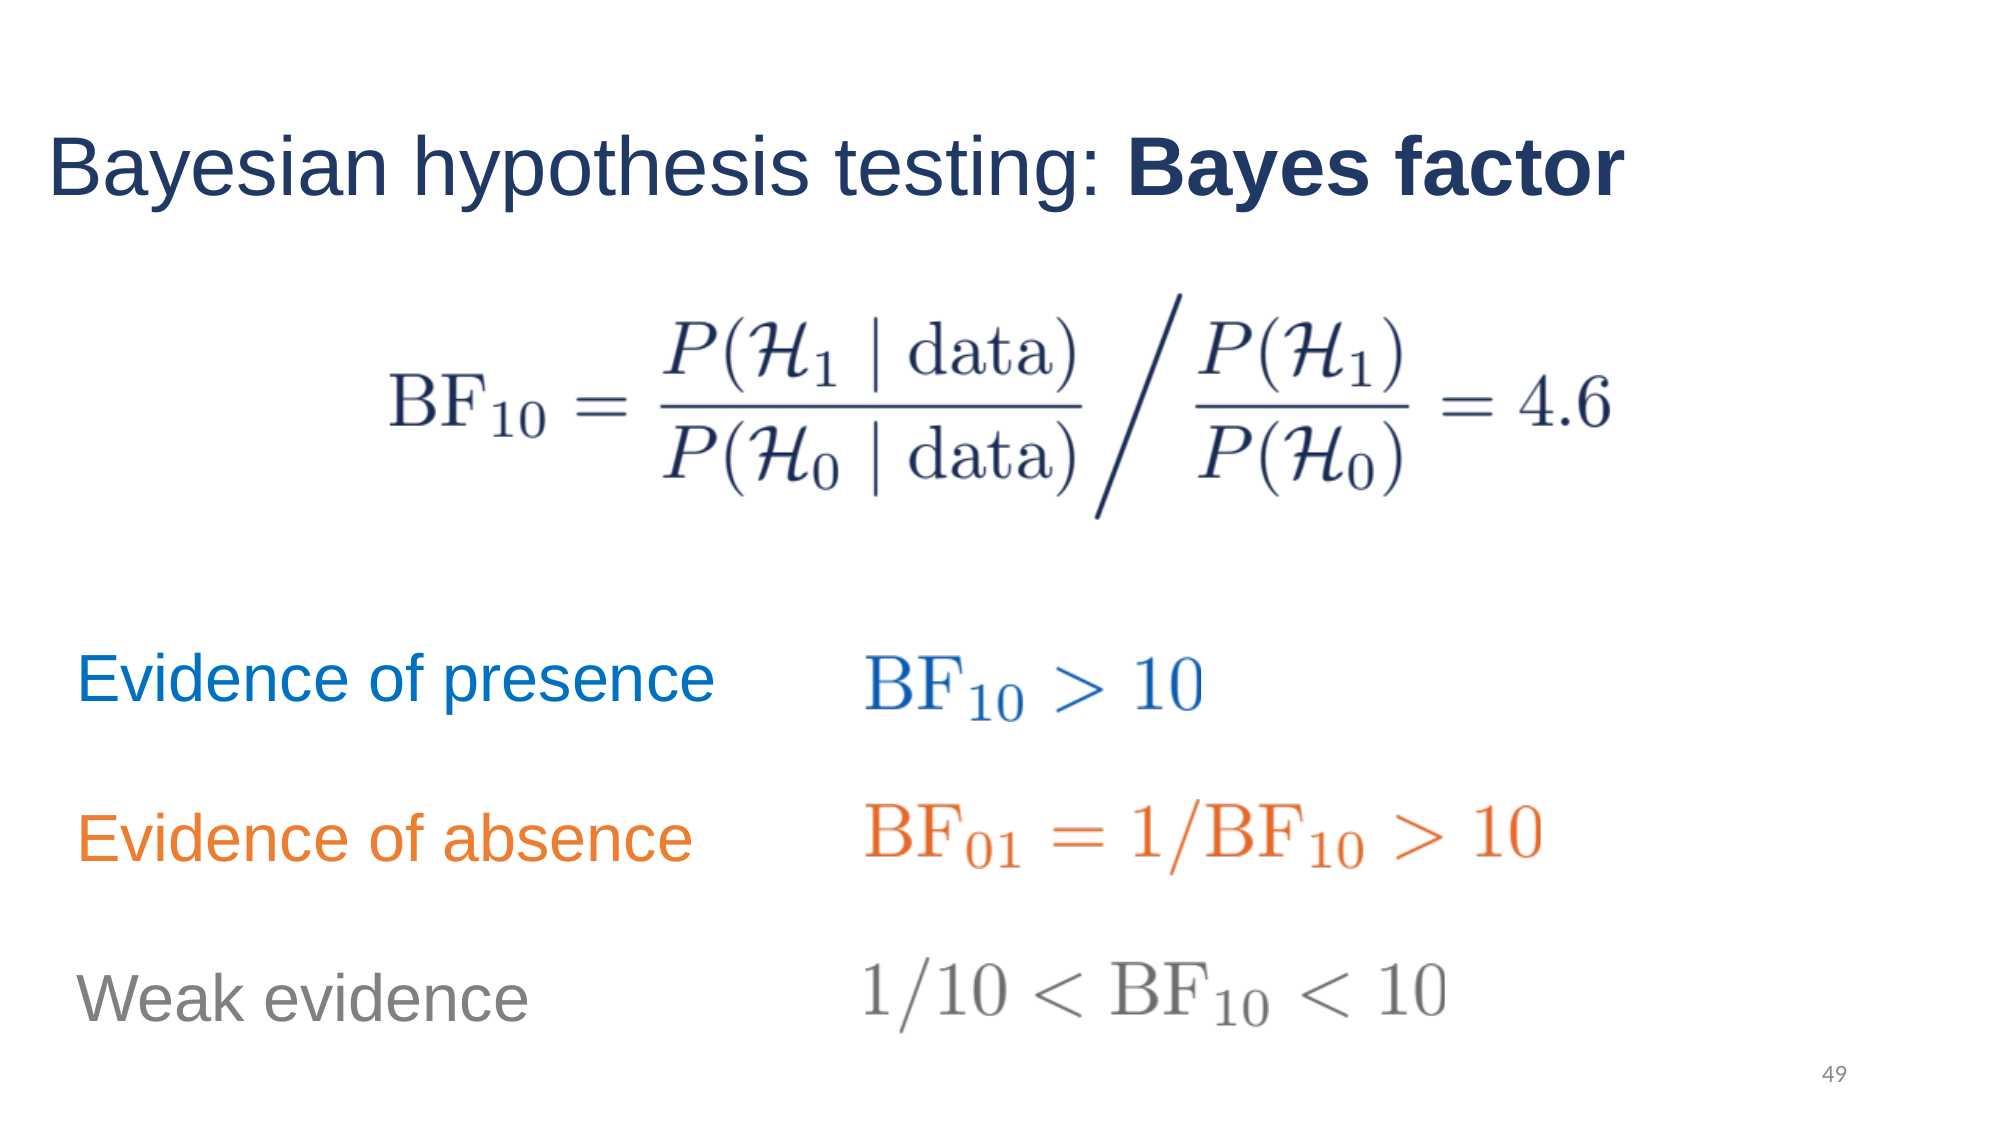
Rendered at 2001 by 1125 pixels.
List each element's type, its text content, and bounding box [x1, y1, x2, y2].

slide_number 49 [1412, 1042, 1863, 1103]
picture [865, 956, 1445, 1034]
picture [865, 798, 1541, 876]
picture [389, 292, 1611, 520]
title Bayesian hypothesis testing: Bayes factor [32, 59, 1863, 278]
text_box Evidence of presence Evidence of absence Weak evidence [61, 627, 732, 1042]
picture [865, 654, 1201, 722]
